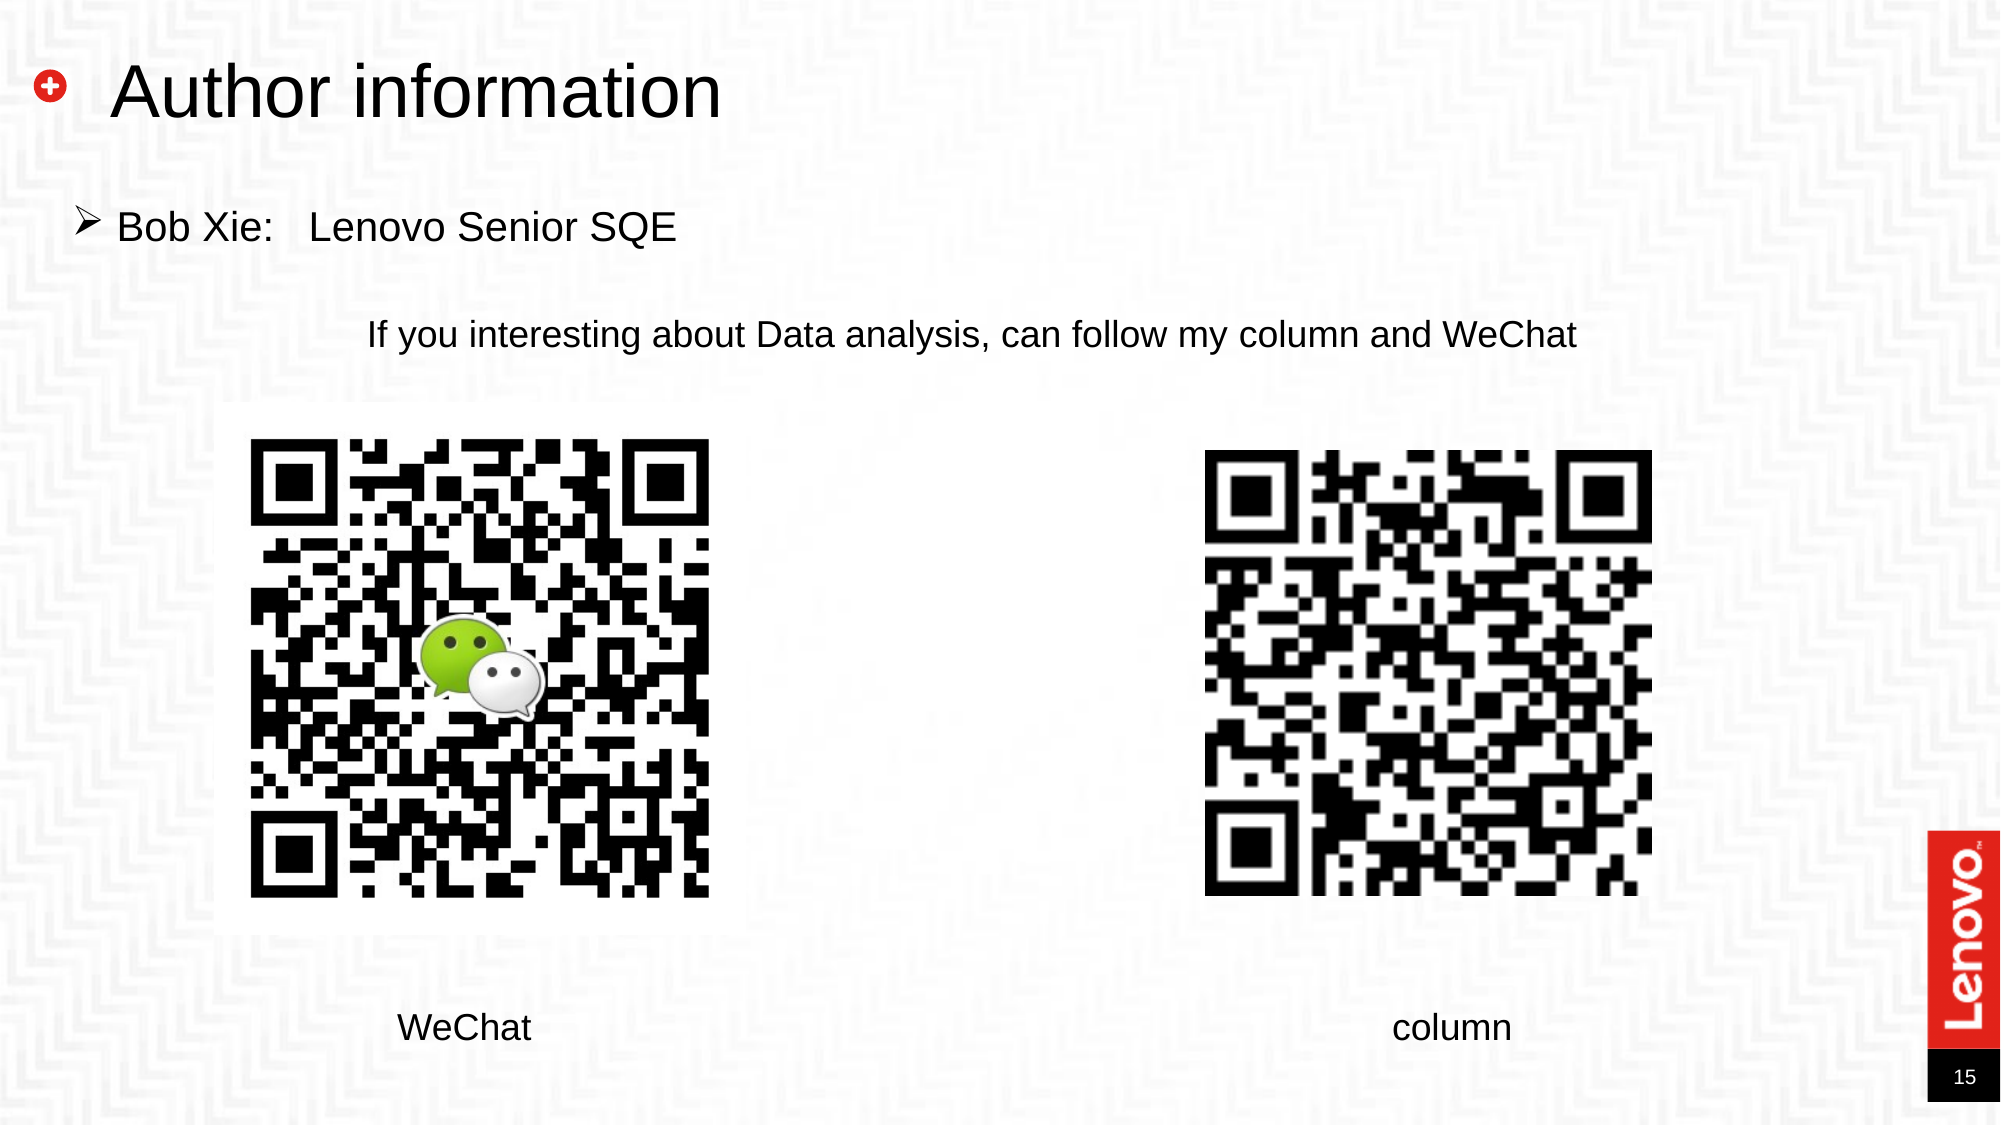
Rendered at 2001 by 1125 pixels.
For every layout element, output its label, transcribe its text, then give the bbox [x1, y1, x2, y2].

text_box Bob Xie: Lenovo Senior SQE [57, 192, 1893, 258]
text_box If you interesting about Data analysis, can follow my column and WeChat [33, 302, 1922, 363]
picture [0, 0, 2001, 1125]
text_box WeChat [280, 995, 648, 1055]
title Author information [90, 45, 1907, 131]
text_box column [1269, 995, 1636, 1055]
picture [1928, 831, 2000, 1048]
